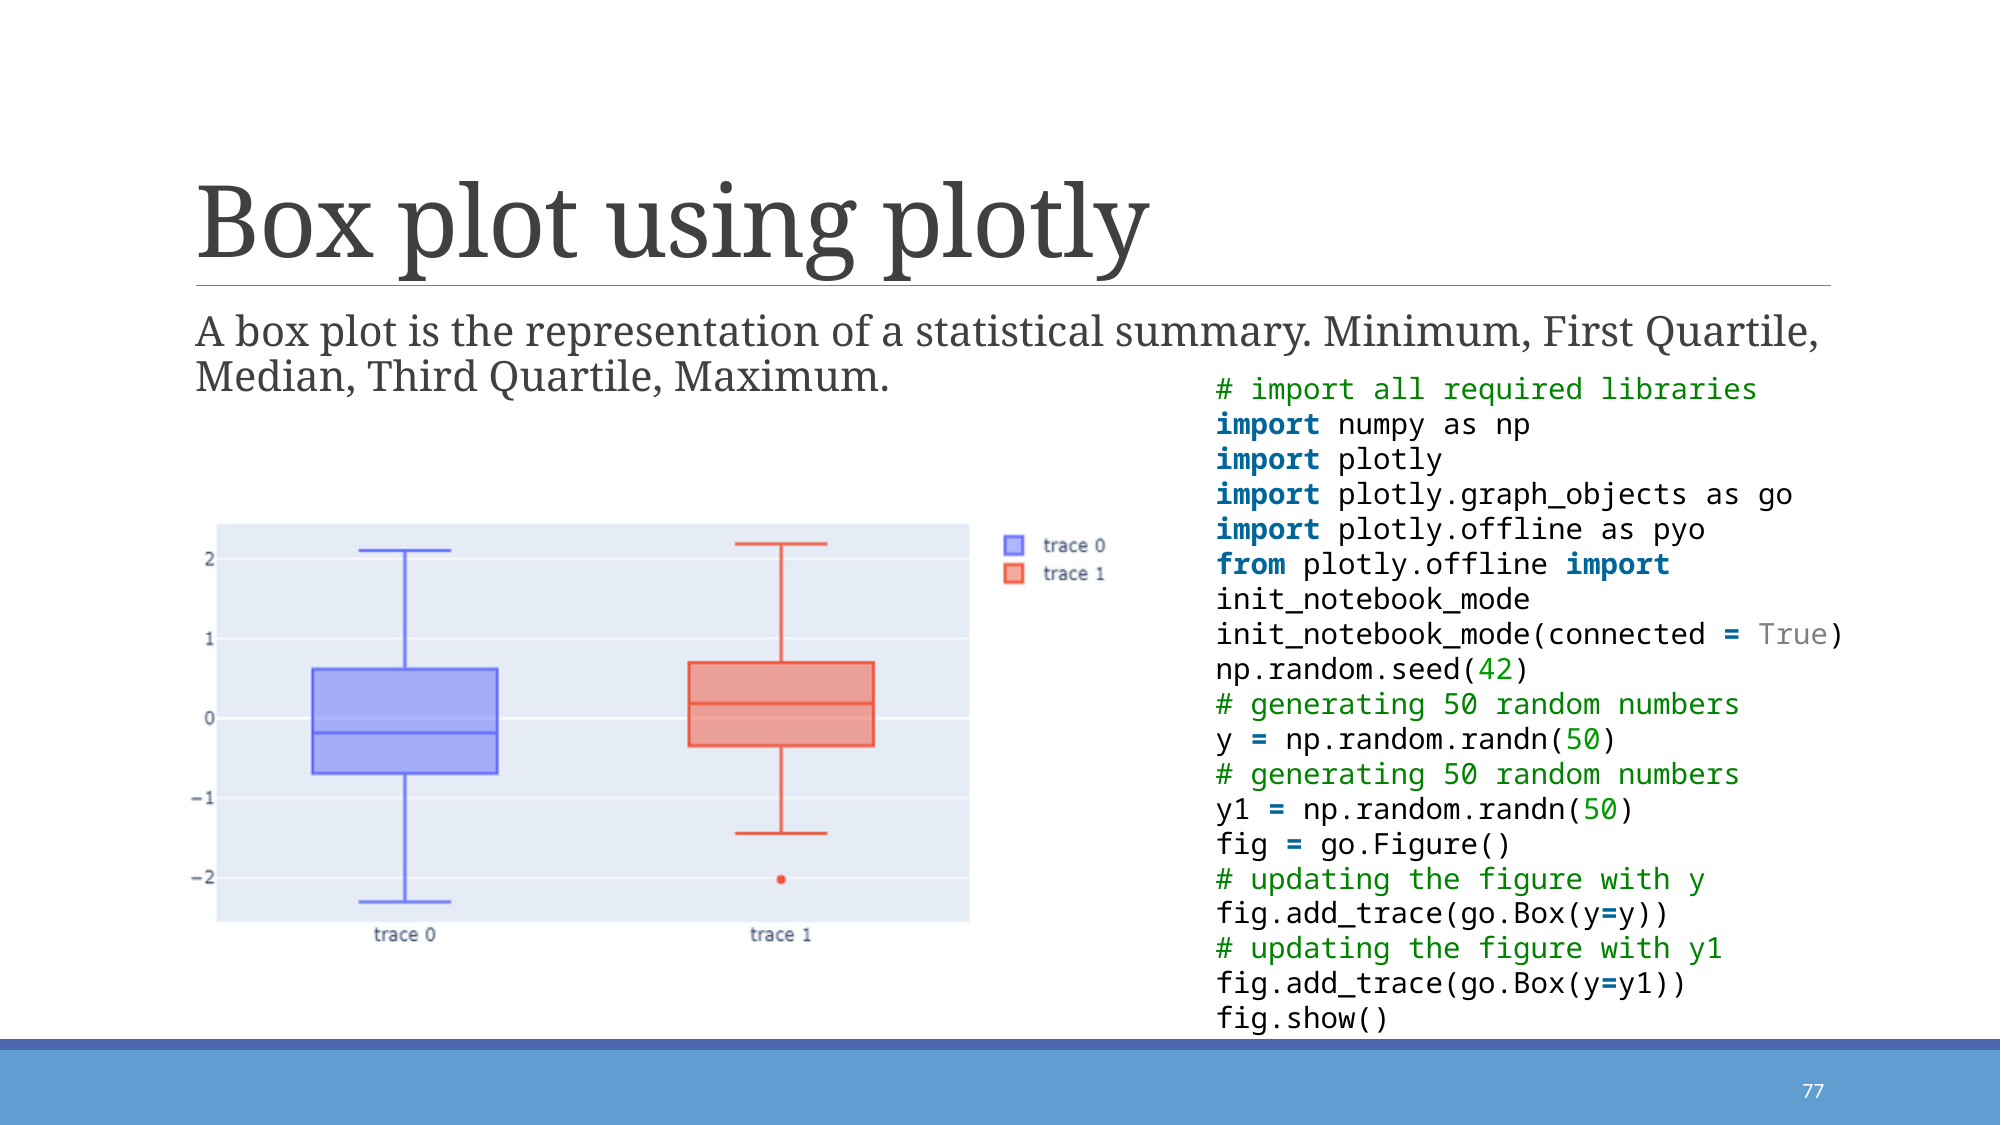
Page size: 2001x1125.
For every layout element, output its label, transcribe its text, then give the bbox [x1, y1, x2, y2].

title Box plot using plotly [180, 47, 1830, 285]
list A box plot is the representation of a statistical summary. Minimum, First Quartile, Median, Third Quartile, Maximum. [180, 302, 1830, 963]
picture [99, 487, 1132, 981]
slide_number 77 [1624, 1059, 1840, 1120]
text_box # import all required libraries import numpy as np import plotly import plotly.graph_objects as go import plotly.offline as pyo from plotly.offline import init_notebook_mode init_notebook_mode(connected = True) np.random.seed(42) # generating 50 random numbers y = np.random.randn(50) # generating 50 random numbers y1 = np.random.randn(50) fig = go.Figure() # updating the figure with y fig.add_trace(go.Box(y=y)) # updating the figure with y1 fig.add_trace(go.Box(y=y1)) fig.show() [1215, 370, 1872, 1035]
